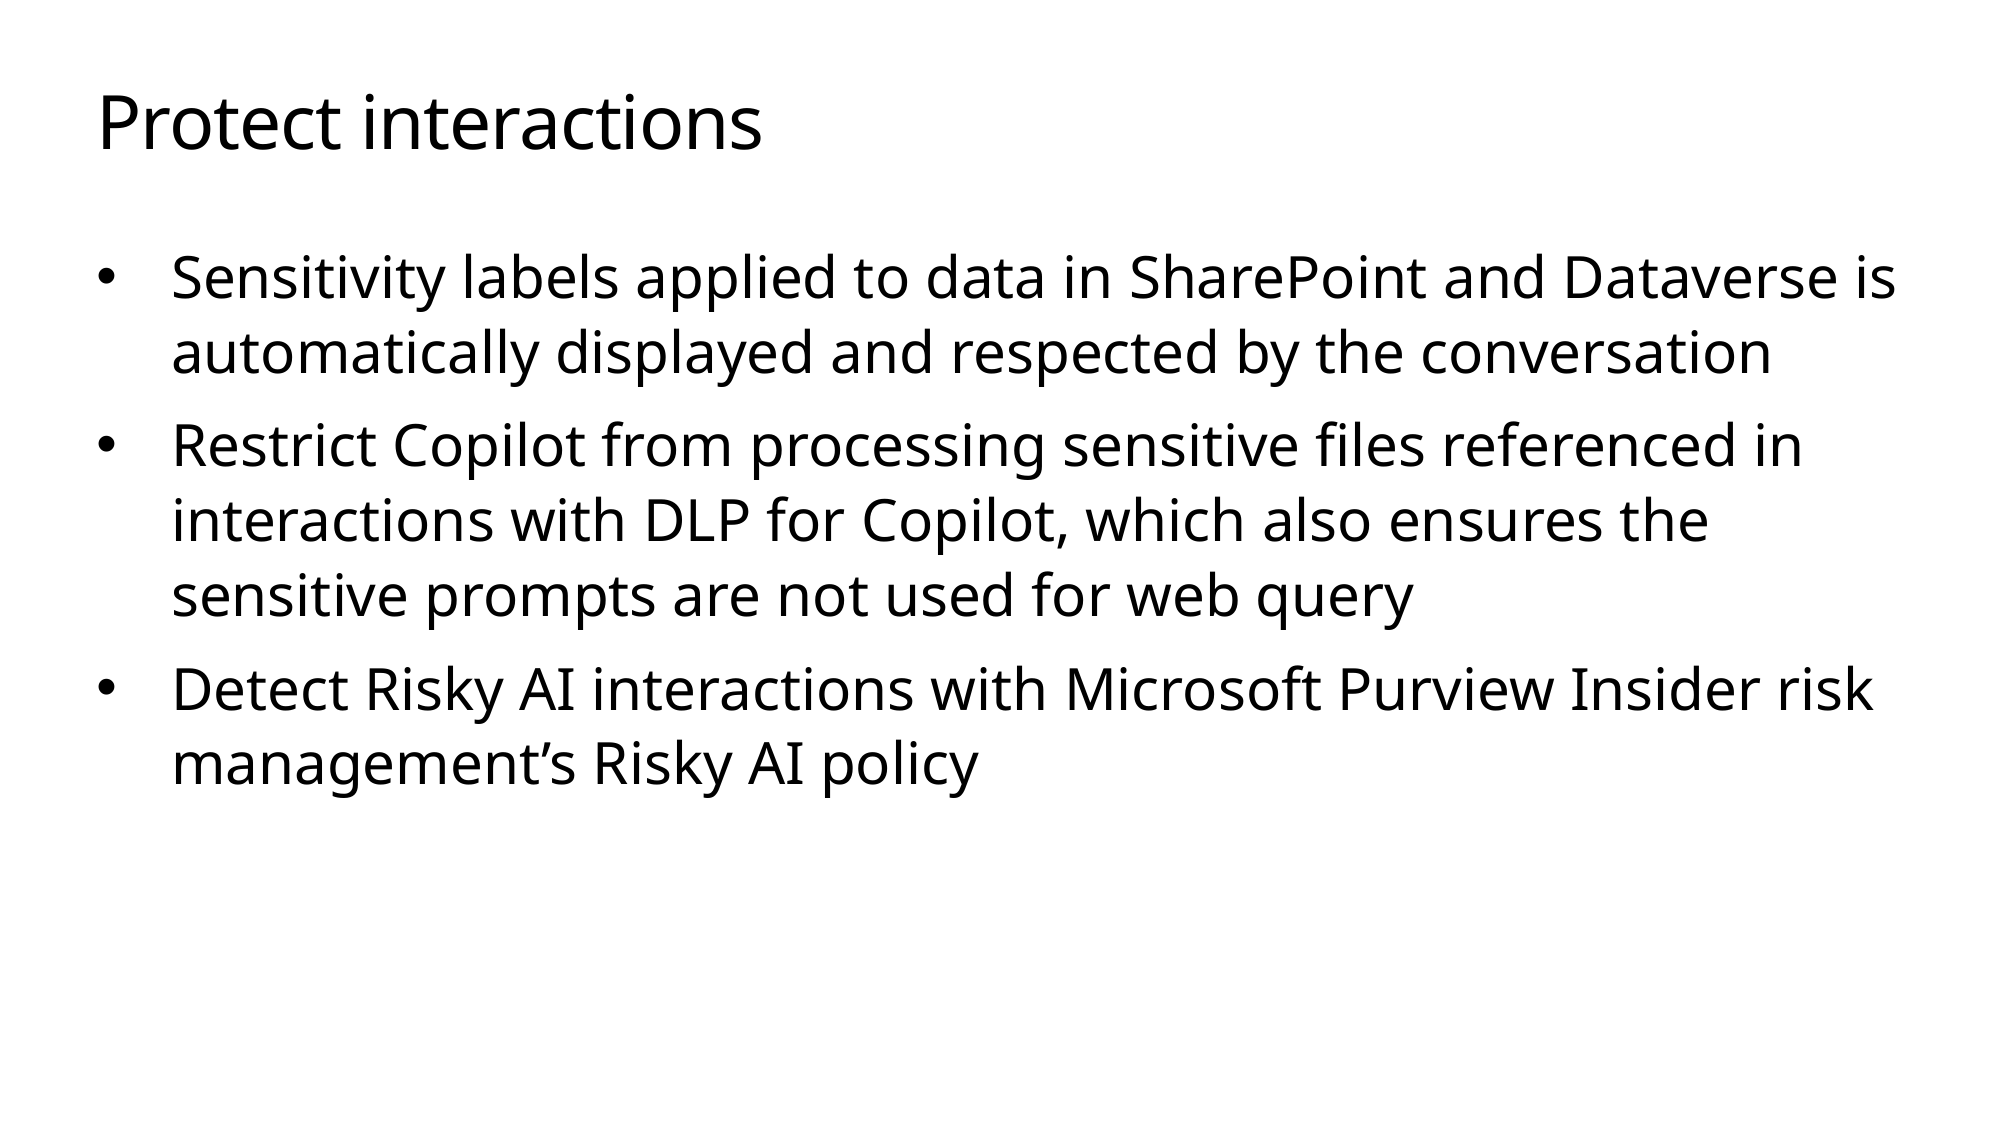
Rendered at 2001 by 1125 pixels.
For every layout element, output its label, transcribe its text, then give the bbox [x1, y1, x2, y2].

list Sensitivity labels applied to data in SharePoint and Dataverse is automatically displayed and respected by the conversation Restrict Copilot from processing sensitive files referenced in interactions with DLP for Copilot, which also ensures the sensitive prompts are not used for web query Detect Risky AI interactions with Microsoft Purview Insider risk management’s Risky AI policy [96, 235, 1904, 797]
title Protect interactions [96, 75, 1904, 166]
